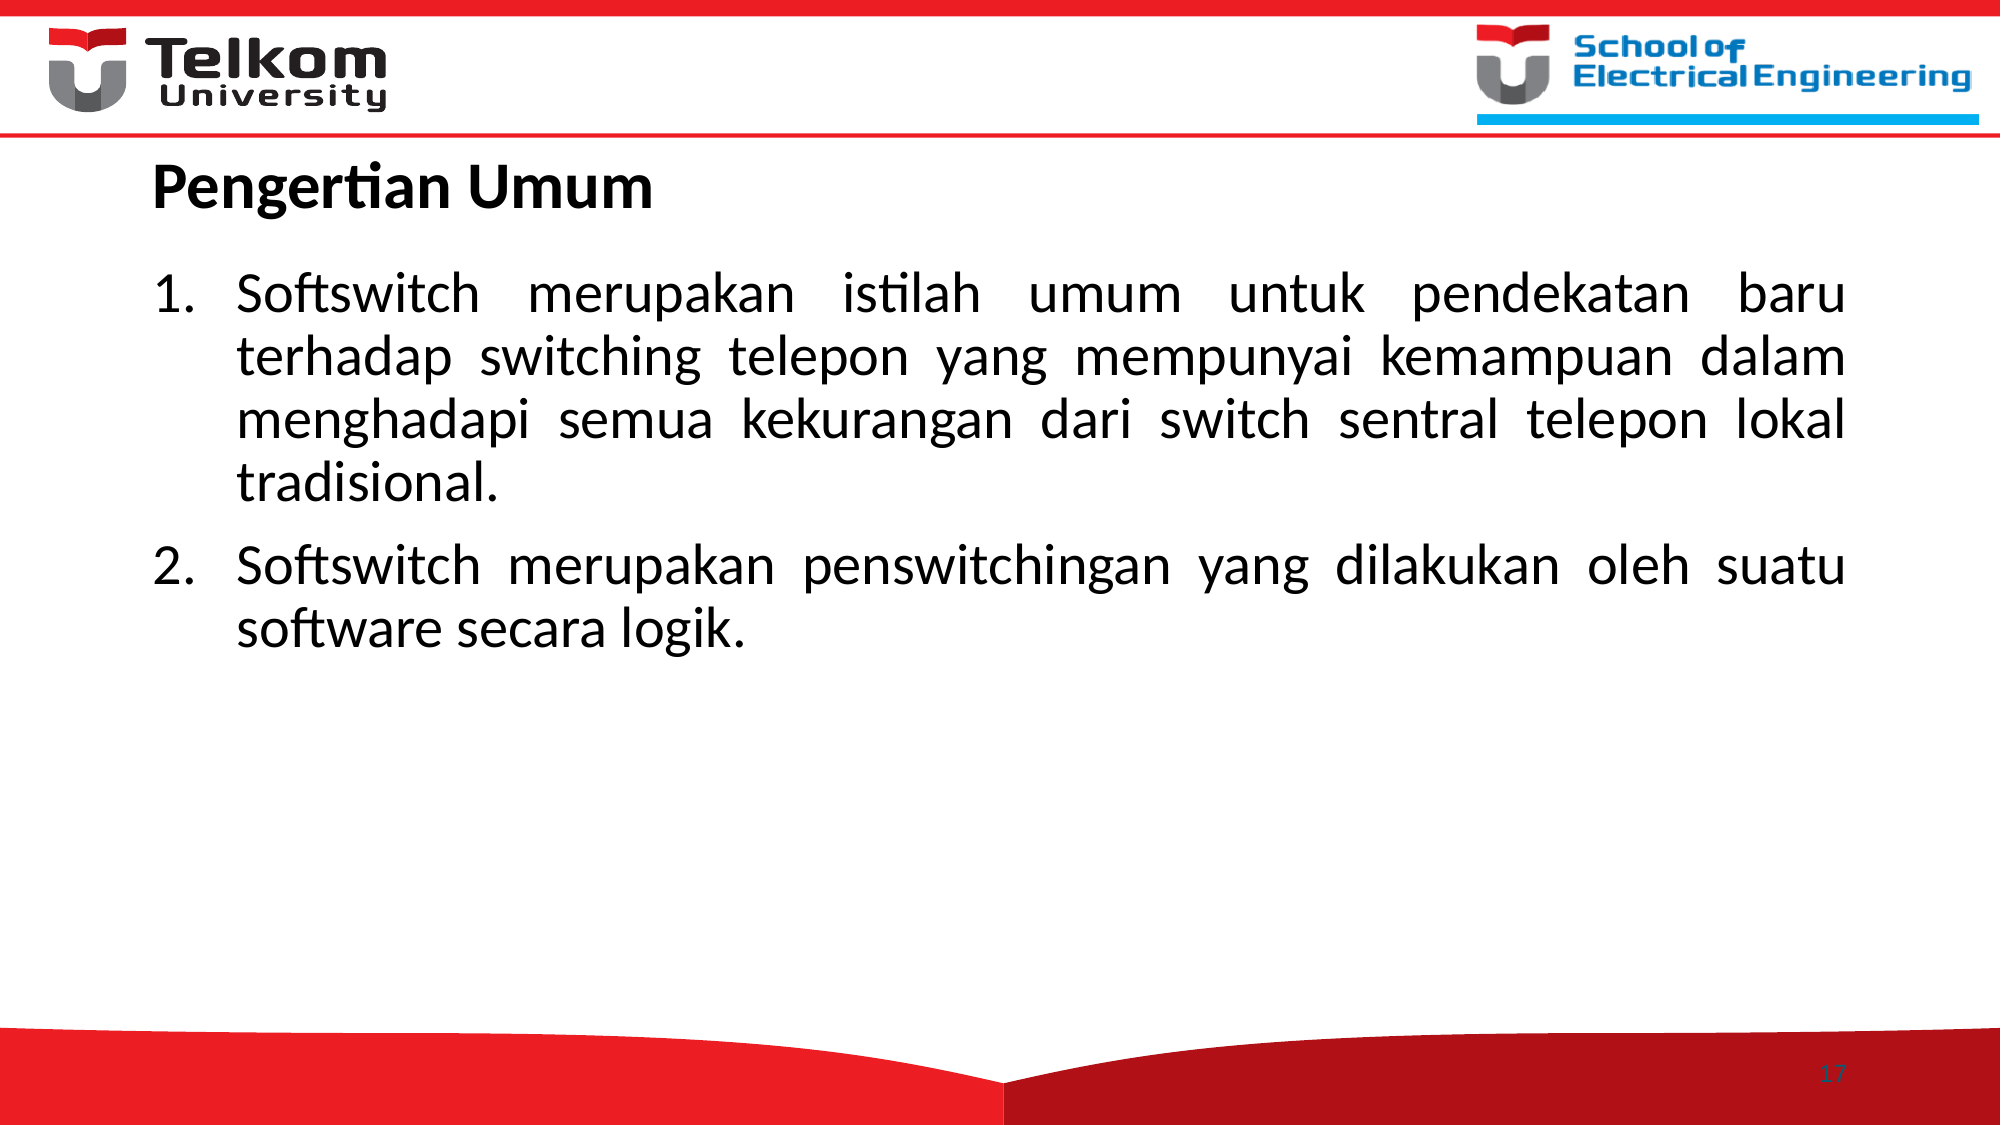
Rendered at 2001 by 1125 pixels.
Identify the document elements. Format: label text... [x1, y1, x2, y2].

list Softswitch merupakan istilah umum untuk pendekatan baru terhadap switching telepon yang mempunyai kemampuan dalam menghadapi semua kekurangan dari switch sentral telepon lokal tradisional. Softswitch merupakan penswitchingan yang dilakukan oleh suatu software secara logik. [137, 254, 1863, 1014]
picture [1466, 24, 1979, 125]
title Pengertian Umum [137, 148, 1863, 225]
slide_number 17 [1412, 1042, 1863, 1103]
